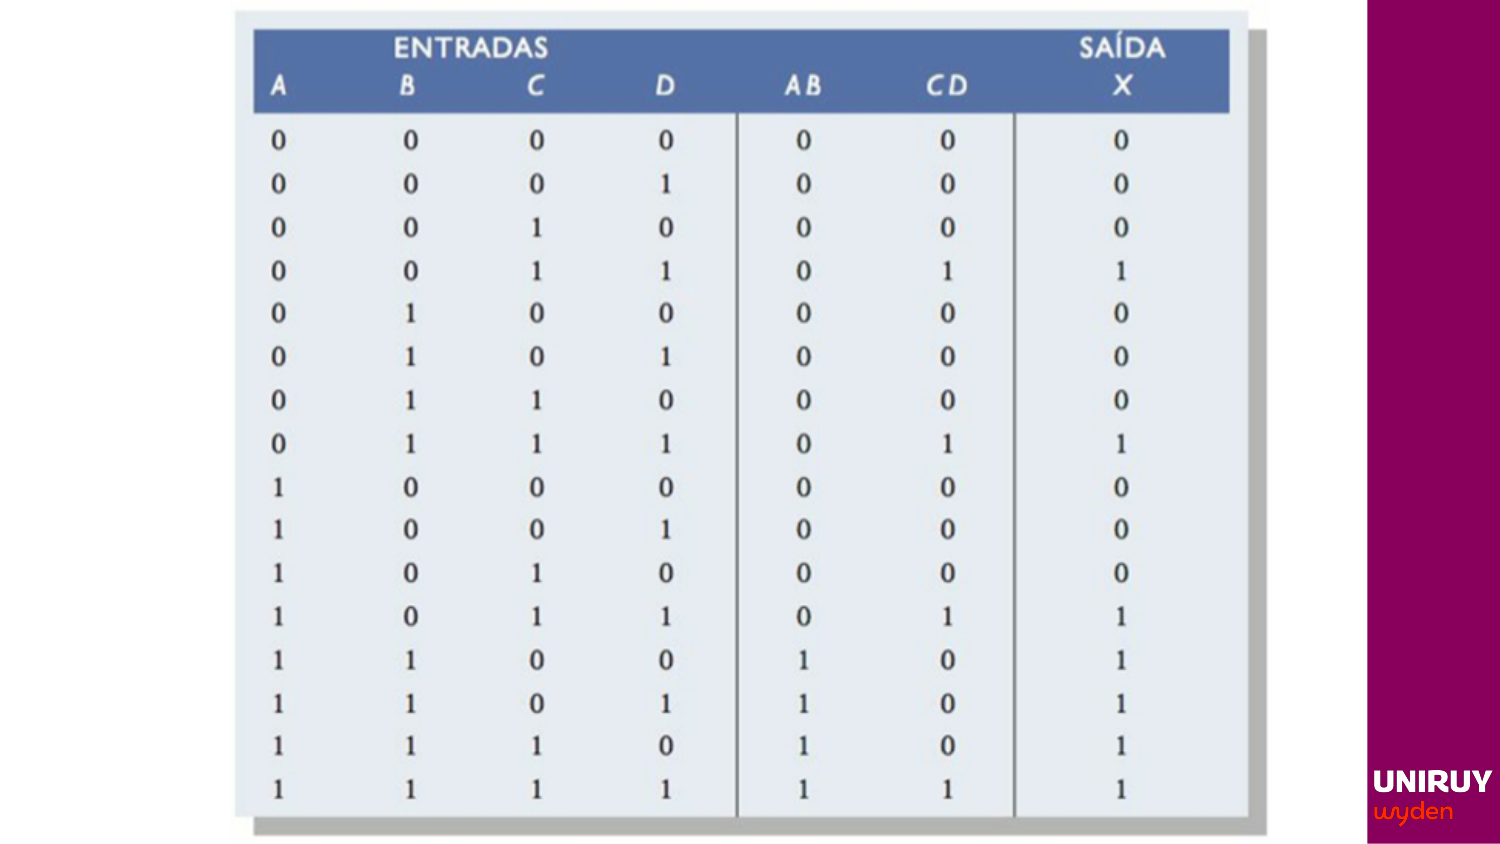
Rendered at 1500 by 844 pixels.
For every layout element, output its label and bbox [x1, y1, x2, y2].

picture [1374, 770, 1493, 827]
picture [230, 0, 1270, 844]
